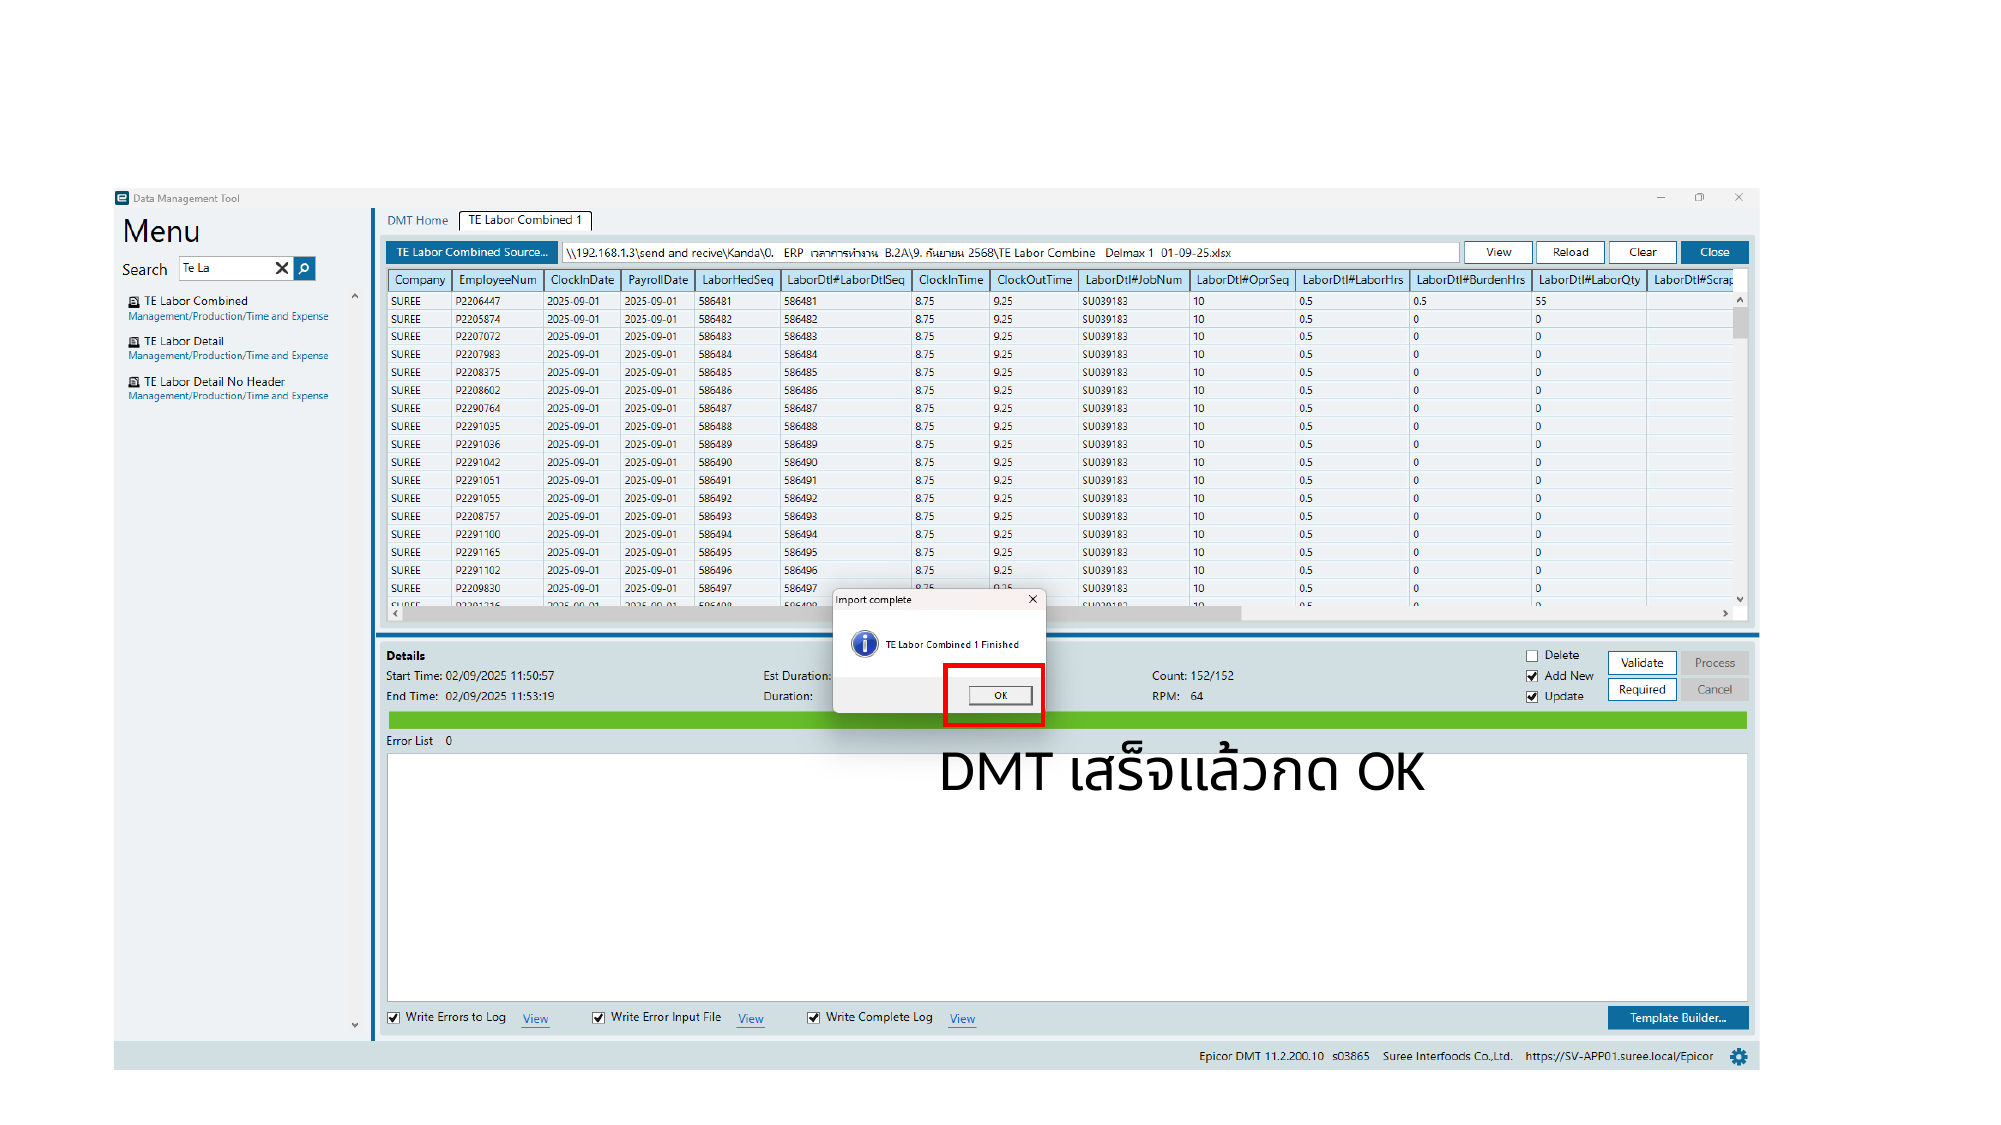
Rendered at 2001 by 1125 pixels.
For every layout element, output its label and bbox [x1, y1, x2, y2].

picture [113, 188, 1760, 1070]
